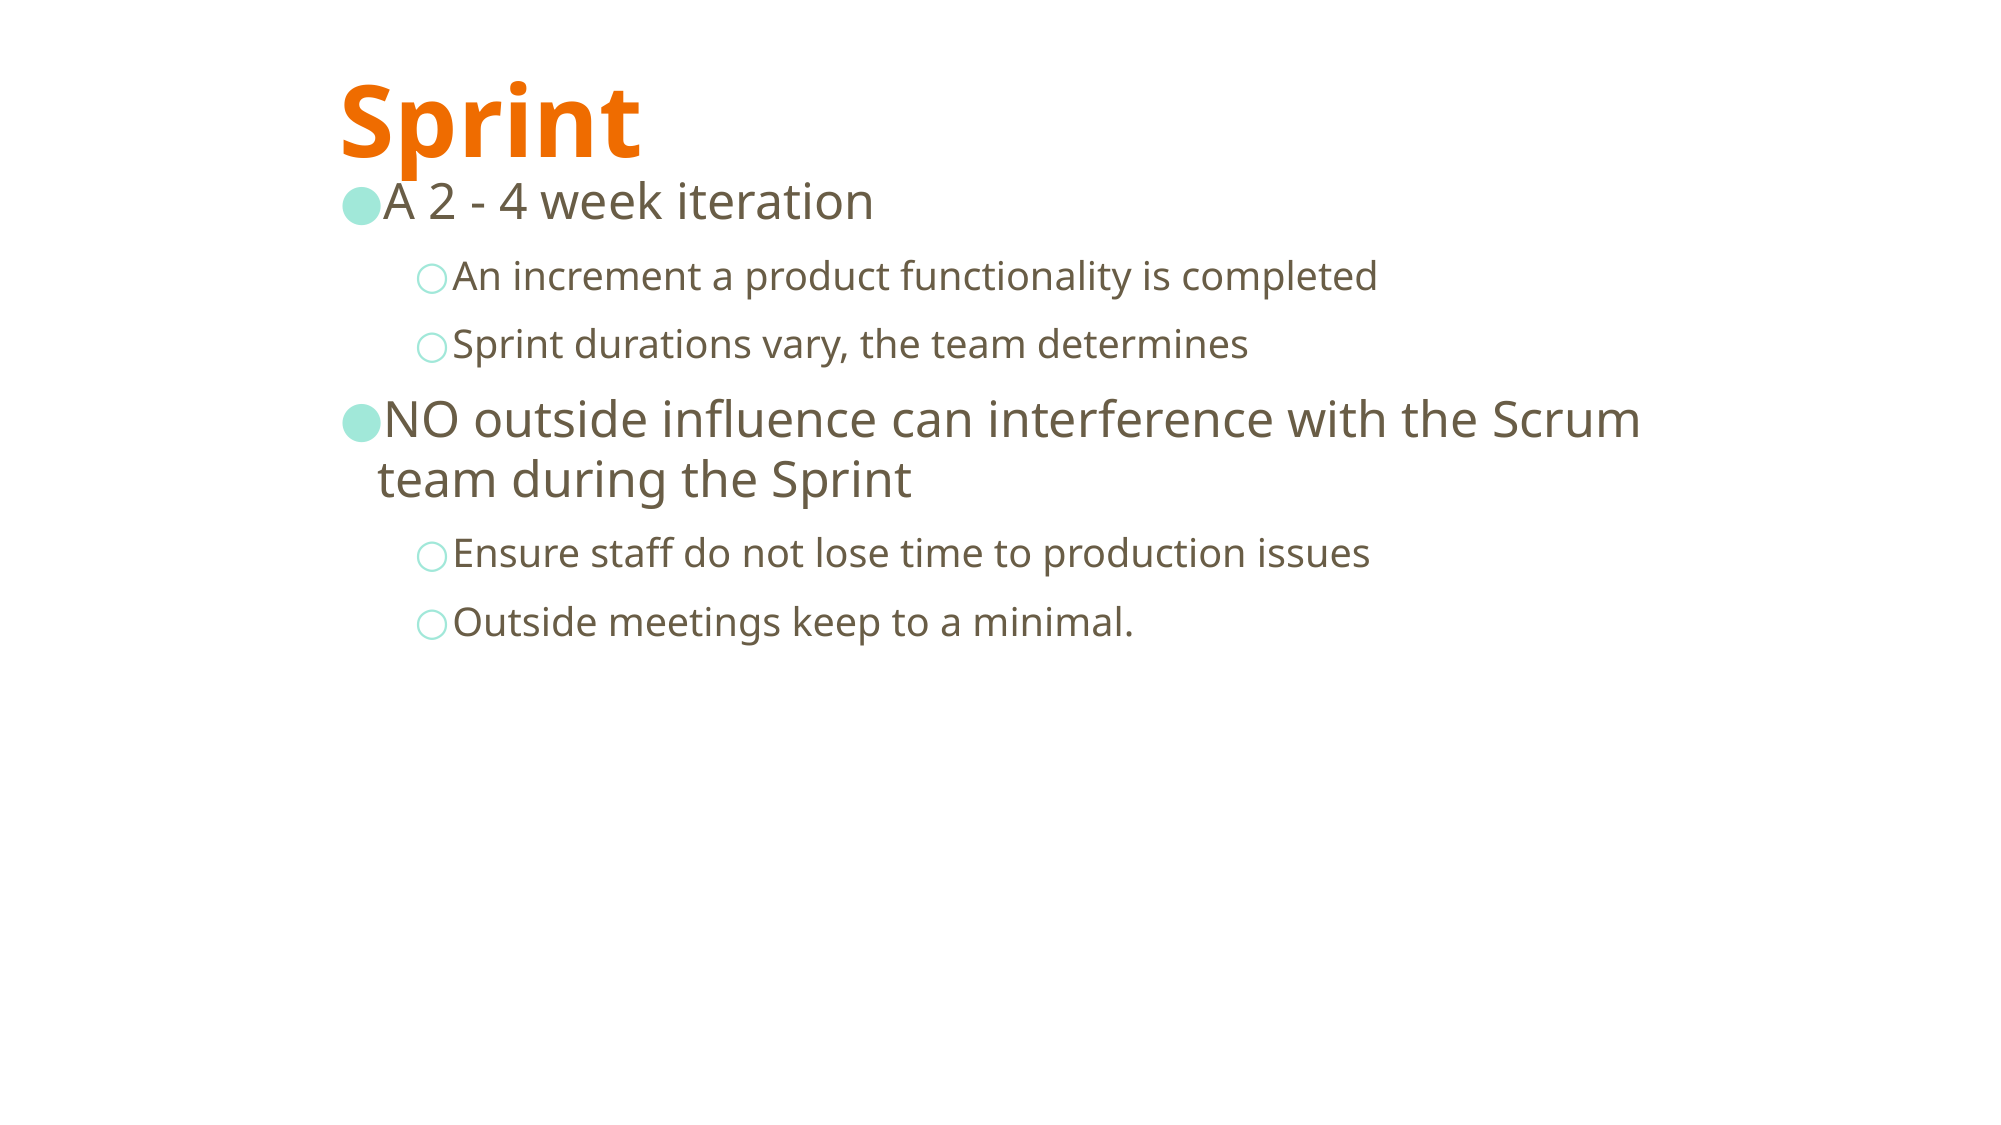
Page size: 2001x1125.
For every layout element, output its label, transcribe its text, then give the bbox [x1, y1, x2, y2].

list A 2 - 4 week iteration An increment a product functionality is completed Sprint durations vary, the team determines NO outside influence can interference with the Scrum team during the Sprint Ensure staff do not lose time to production issues Outside meetings keep to a minimal. [324, 188, 1675, 1005]
title Sprint [324, 62, 1675, 188]
